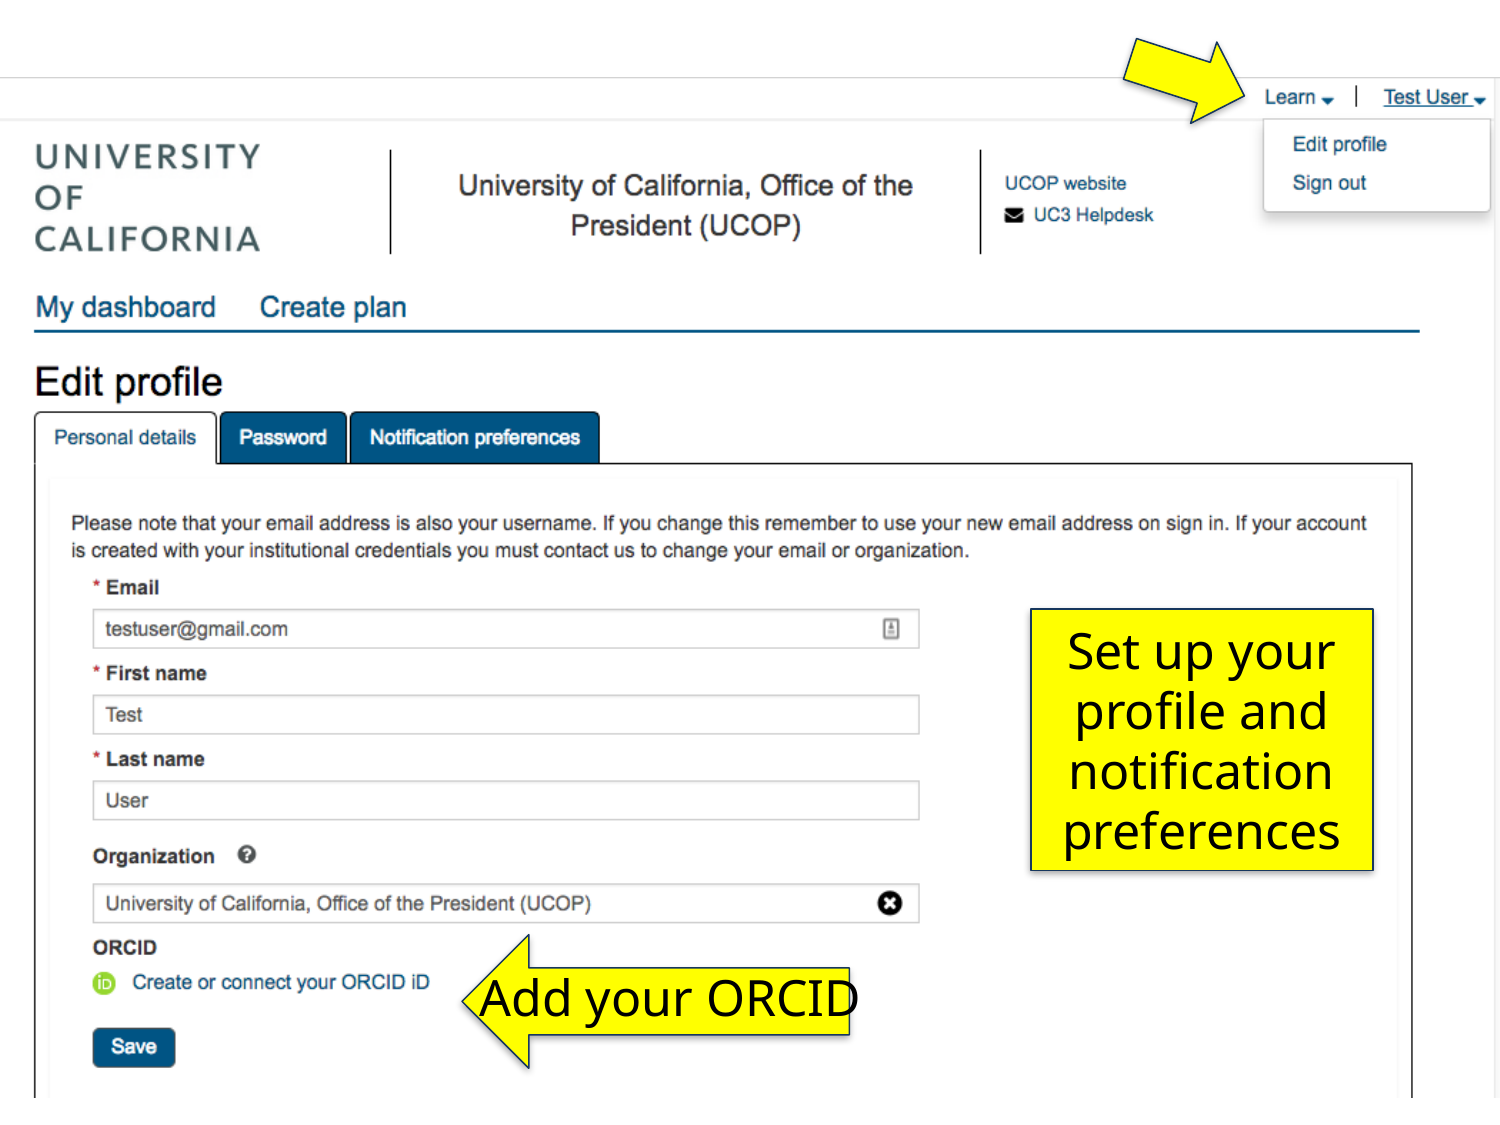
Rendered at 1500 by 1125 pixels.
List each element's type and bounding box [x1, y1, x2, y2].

text_box [1124, 37, 1235, 75]
picture [0, 77, 1500, 1098]
